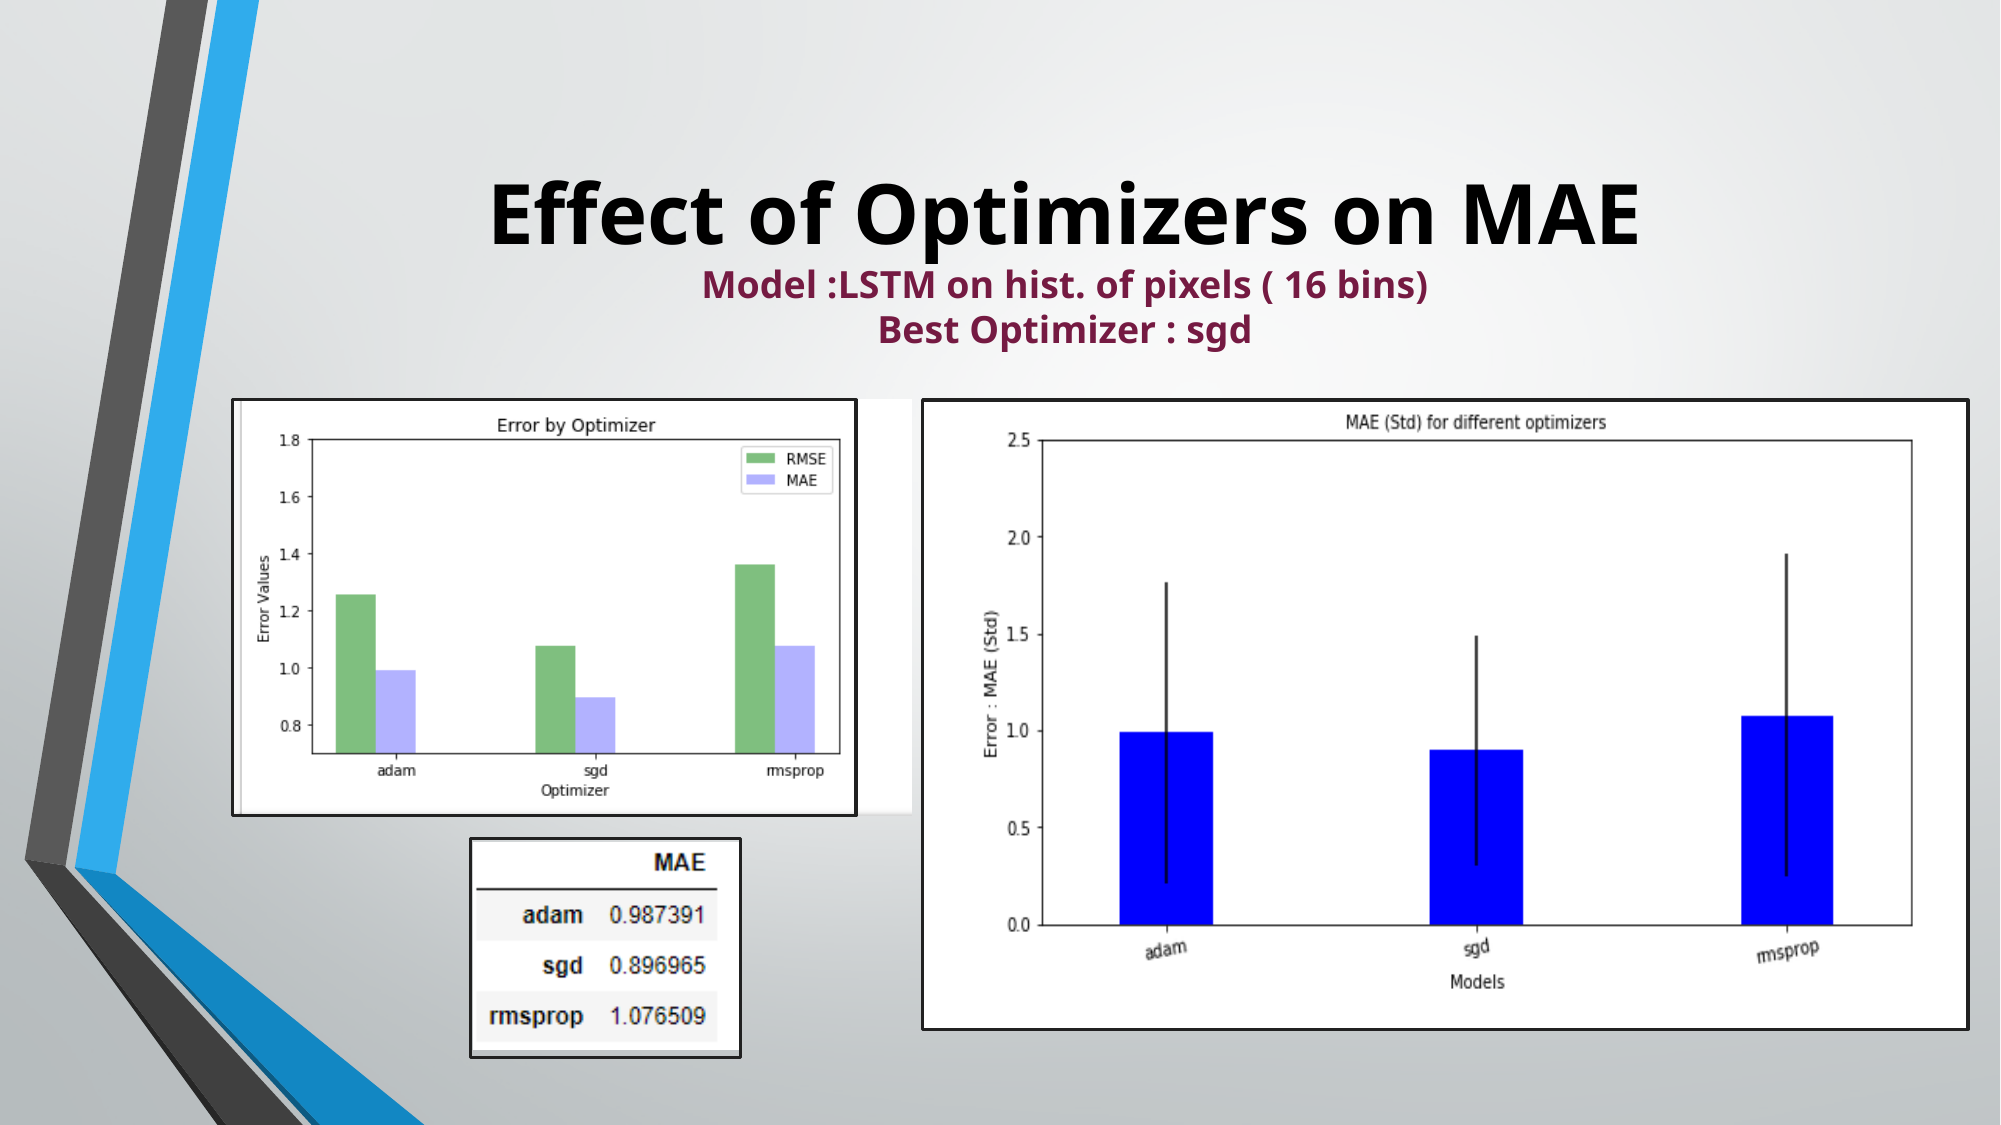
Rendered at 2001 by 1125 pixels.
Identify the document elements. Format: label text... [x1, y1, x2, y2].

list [232, 399, 913, 816]
text_box [469, 837, 742, 1059]
title Effect of Optimizers on MAE Model :LSTM on hist. of pixels ( 16 bins) Best Optimizer : sgd [243, 112, 1887, 400]
picture [922, 399, 1969, 1030]
picture [472, 842, 739, 1051]
